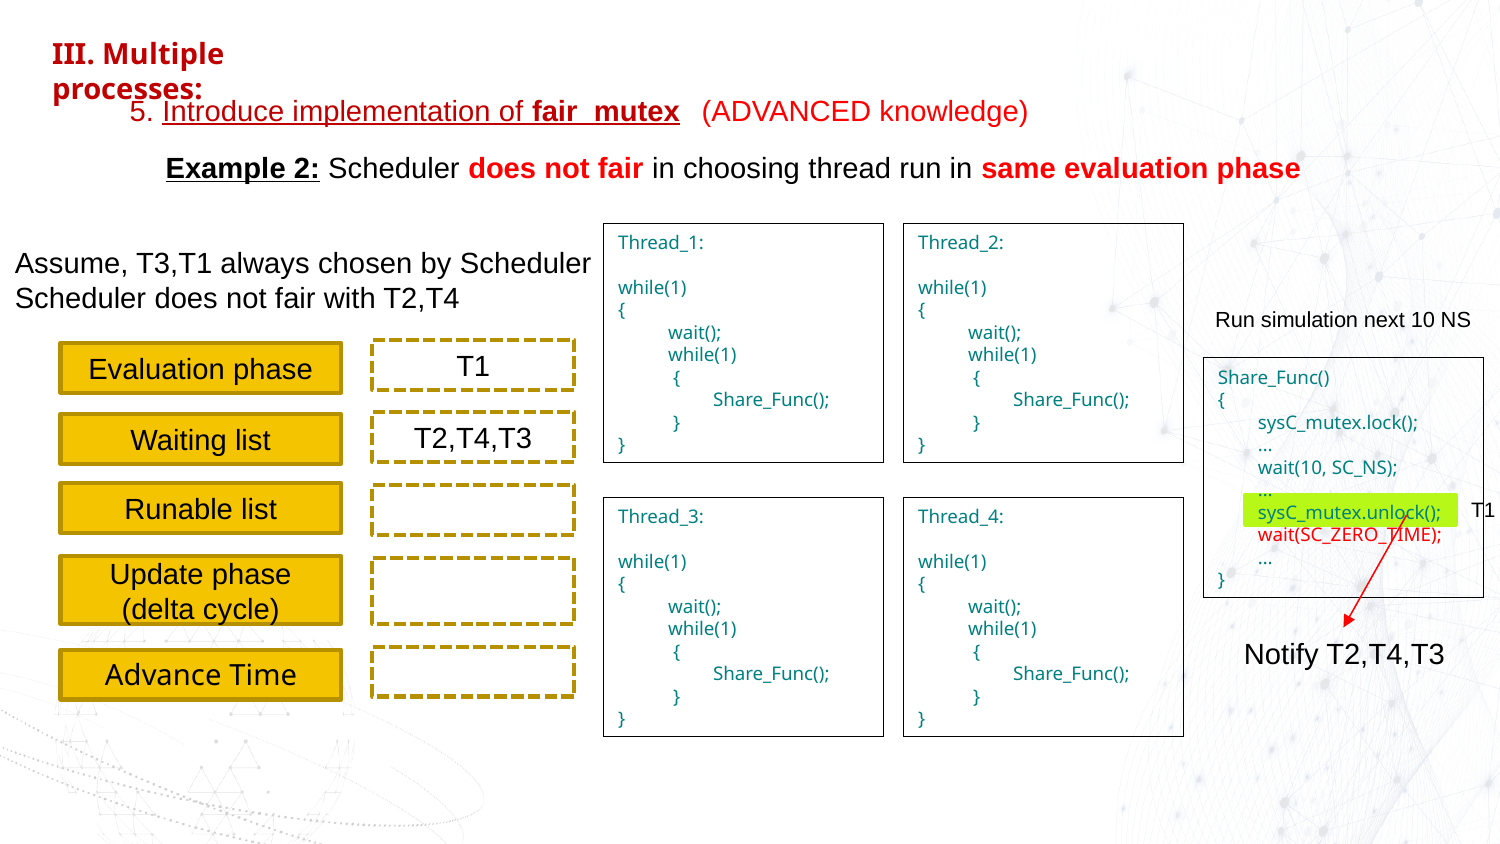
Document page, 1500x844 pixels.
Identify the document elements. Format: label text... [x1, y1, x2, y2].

text_box T1 [370, 338, 576, 392]
text_box [370, 483, 576, 537]
text_box Thread_4: while(1) { wait(); while(1) { Share_Func(); } } [903, 497, 1184, 737]
text_box Run simulation next 10 NS [1200, 298, 1487, 340]
text_box Update phase (delta cycle) [58, 554, 343, 626]
text_box 5. Introduce implementation of fair_mutex [114, 85, 686, 135]
text_box (ADVANCED knowledge) [686, 85, 1044, 135]
text_box [370, 645, 576, 699]
text_box Thread_3: while(1) { wait(); while(1) { Share_Func(); } } [603, 497, 884, 737]
text_box Advance Time [58, 648, 343, 702]
text_box III. Multiple processes: [37, 27, 357, 113]
text_box Thread_2: while(1) { wait(); while(1) { Share_Func(); } } [903, 223, 1184, 463]
text_box Share_Func() { sysC_mutex.lock(); … wait(10, SC_NS); … sysC_mutex.unlock(); wait(SC_ZERO_TIME); … } [1203, 357, 1484, 598]
text_box Waiting list [58, 412, 343, 466]
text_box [1244, 489, 1500, 531]
text_box Notify T2,T4,T3 [1229, 627, 1462, 678]
picture [0, 0, 1500, 844]
text_box Thread_1: while(1) { wait(); while(1) { Share_Func(); } } [603, 223, 884, 463]
text_box T2,T4,T3 [370, 410, 576, 464]
text_box Assume, T3,T1 always chosen by Scheduler Scheduler does not fair with T2,T4 [0, 237, 619, 323]
text_box Example 2: Scheduler does not fair in choosing thread run in same evaluation phase [150, 142, 1427, 193]
text_box [370, 556, 576, 626]
text_box Evaluation phase [58, 341, 343, 395]
text_box Runable list [58, 481, 343, 535]
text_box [1343, 514, 1407, 628]
